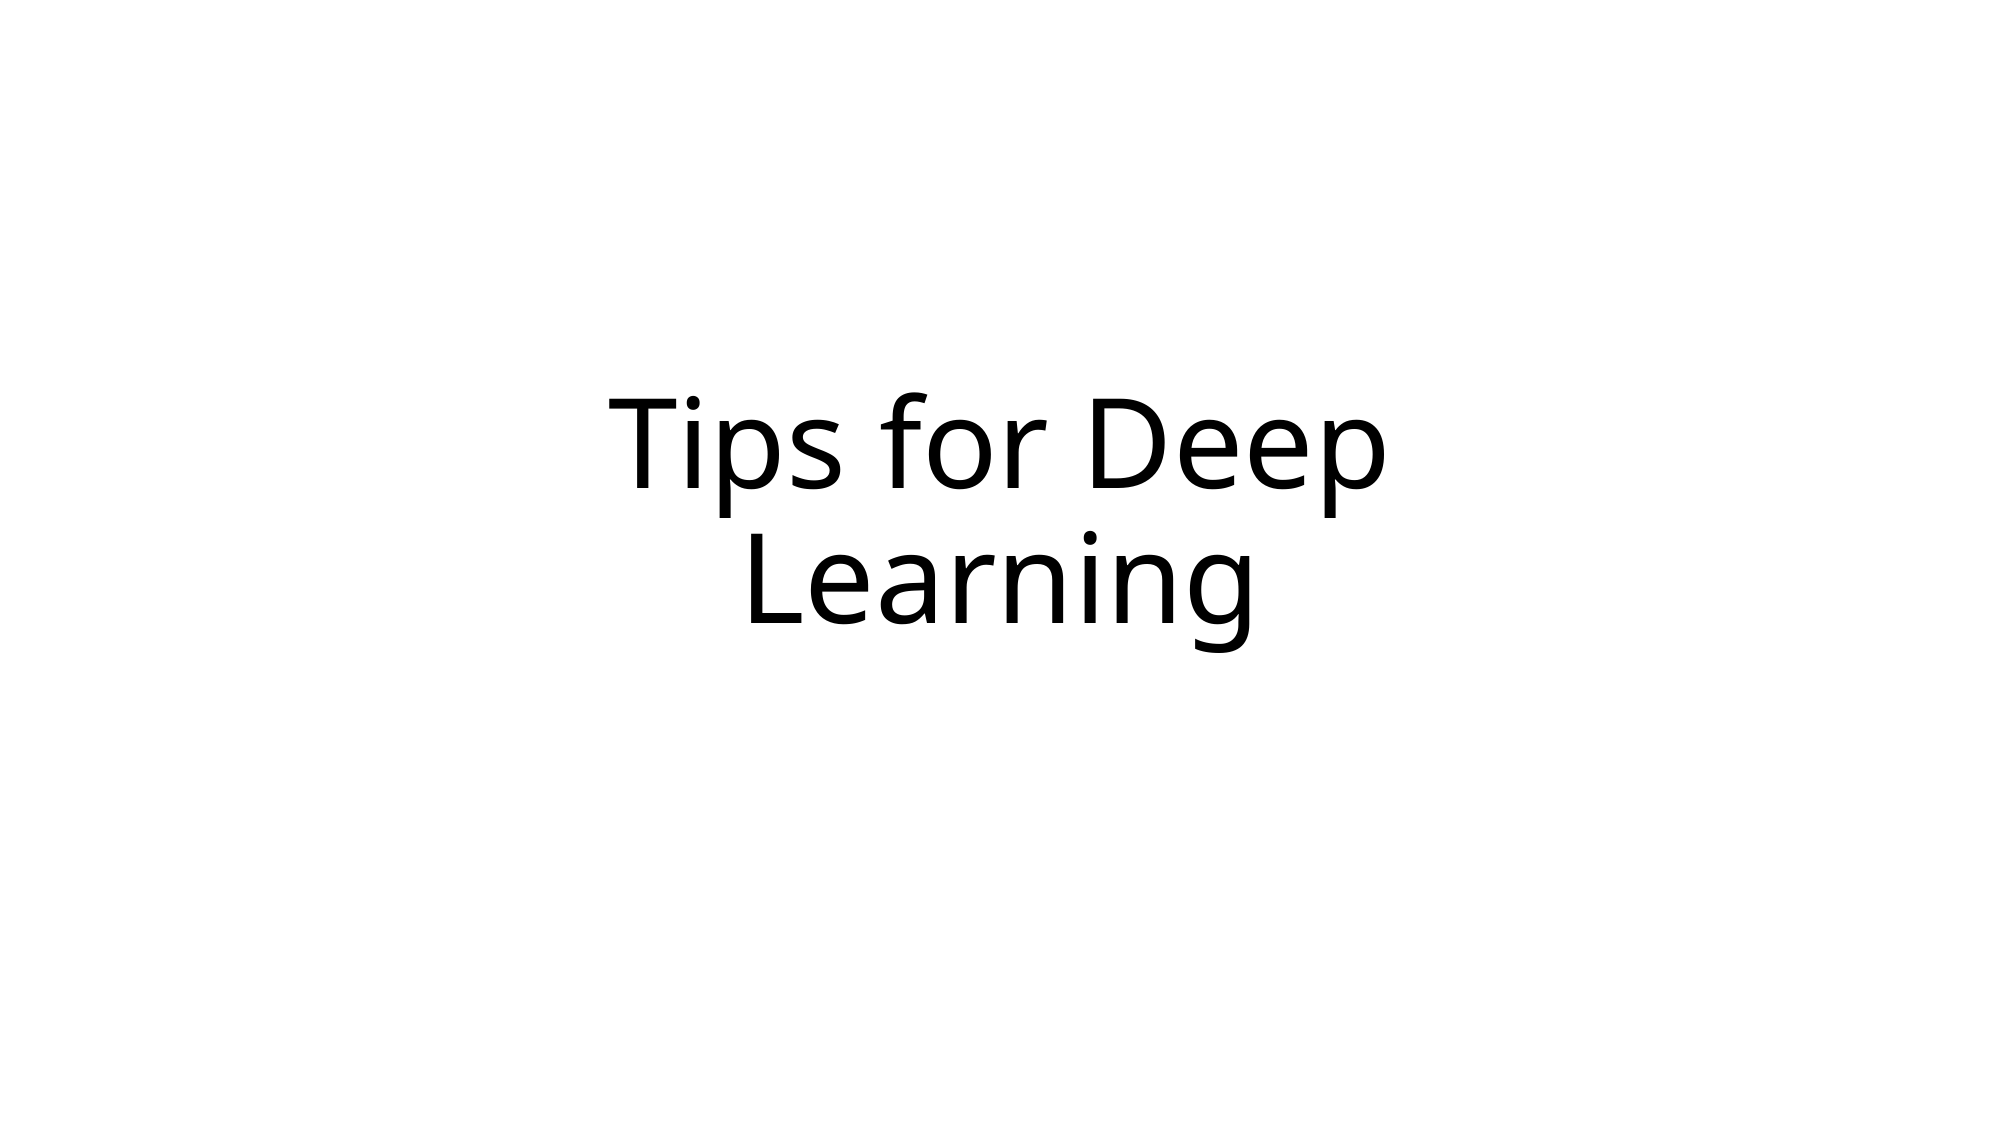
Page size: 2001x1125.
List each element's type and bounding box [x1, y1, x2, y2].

title [362, 266, 1638, 658]
